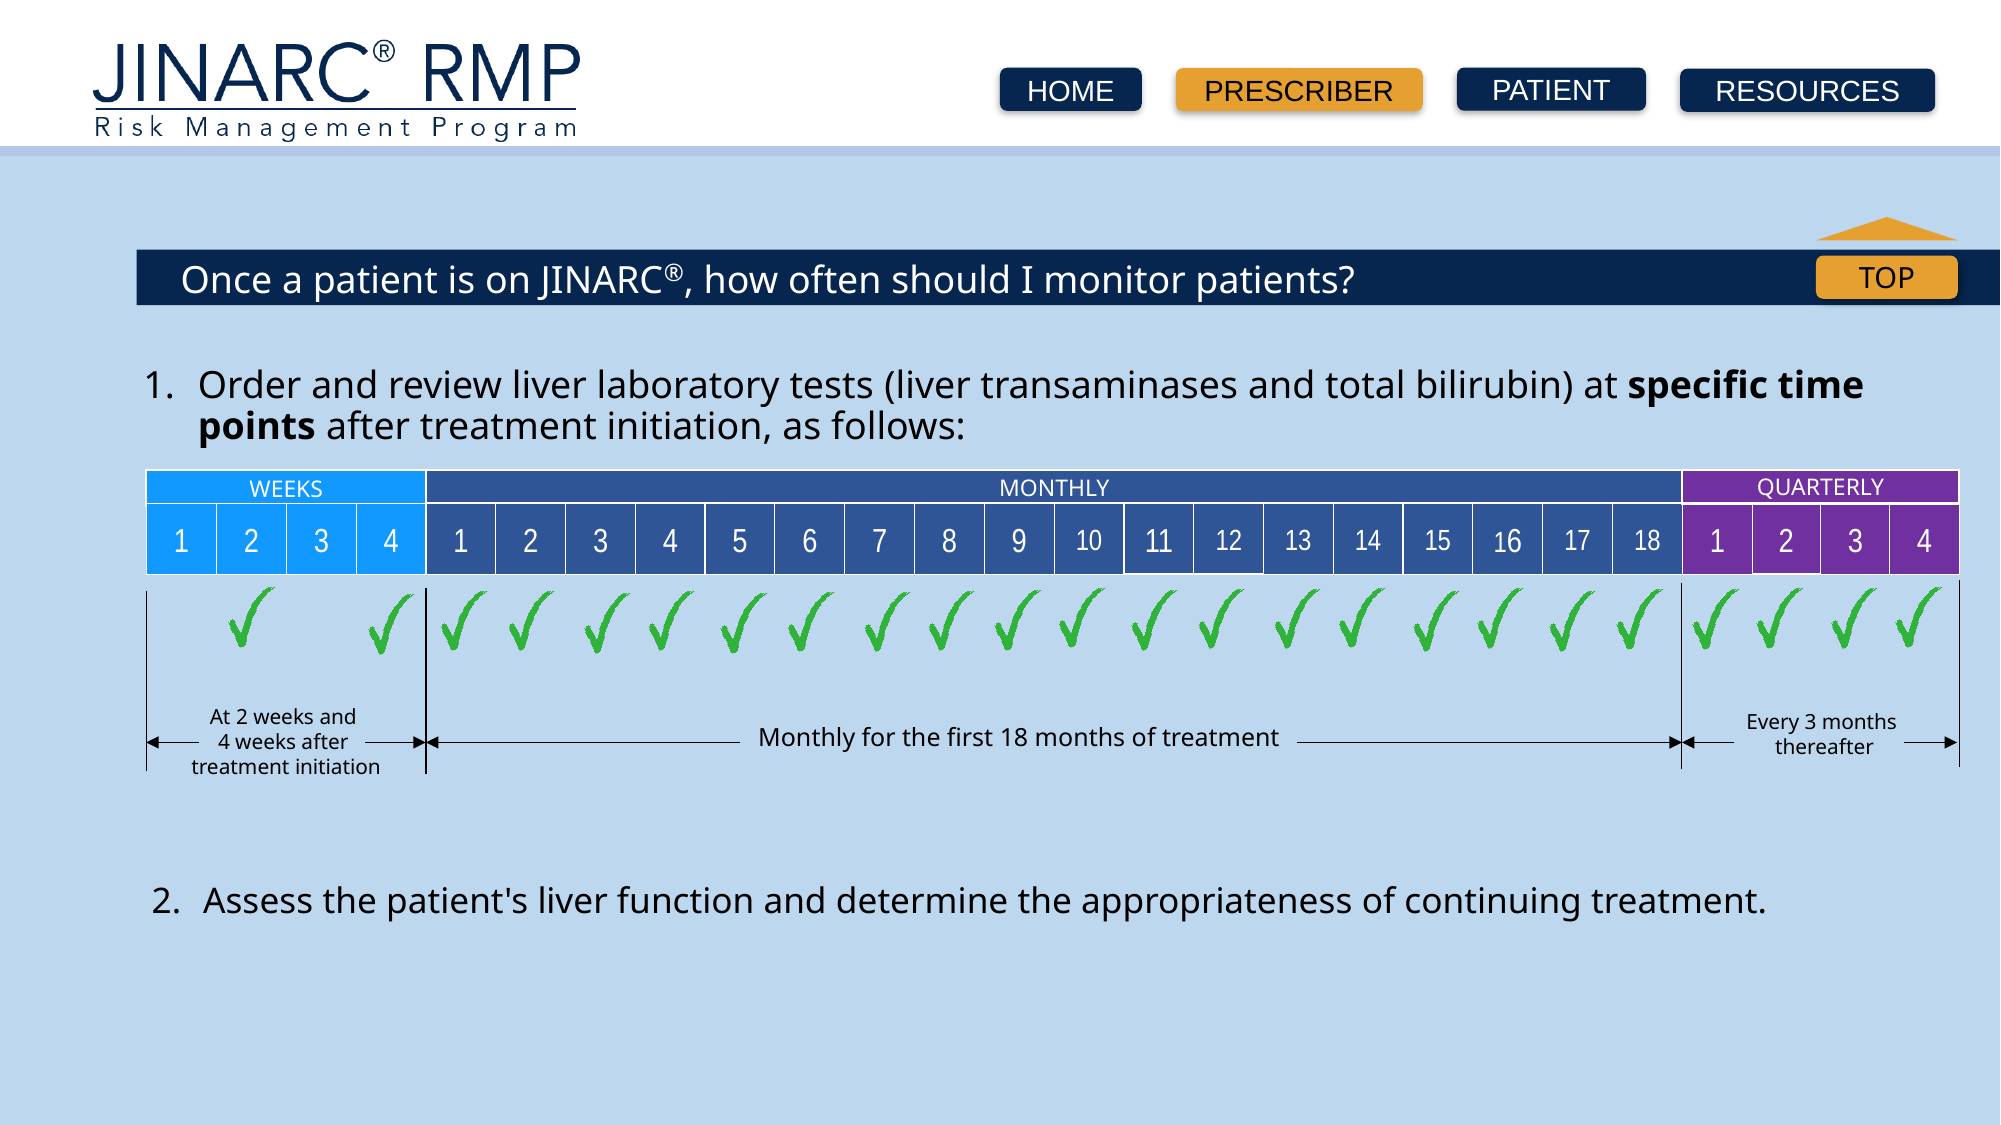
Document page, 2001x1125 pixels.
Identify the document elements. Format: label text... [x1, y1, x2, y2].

picture [77, 25, 597, 151]
text_box PATIENT [1455, 66, 1648, 112]
text_box [1815, 215, 1959, 242]
text_box PRESCRIBER [1174, 66, 1424, 113]
text_box HOME [998, 66, 1143, 112]
text_box TOP [1814, 254, 1959, 300]
text_box Order and review liver laboratory tests (liver transaminases and total bilirubin) at specific time points after treatment initiation, as follows: [128, 359, 1928, 470]
text_box RESOURCES [1679, 67, 1937, 113]
text_box Assess the patient's liver function and determine the appropriateness of continuing treatment. [136, 875, 1791, 967]
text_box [146, 469, 1960, 810]
text_box Once a patient is on JINARC®, how often should I monitor patients? [136, 249, 2000, 306]
text_box [0, 0, 2000, 145]
text_box [0, 145, 2000, 157]
